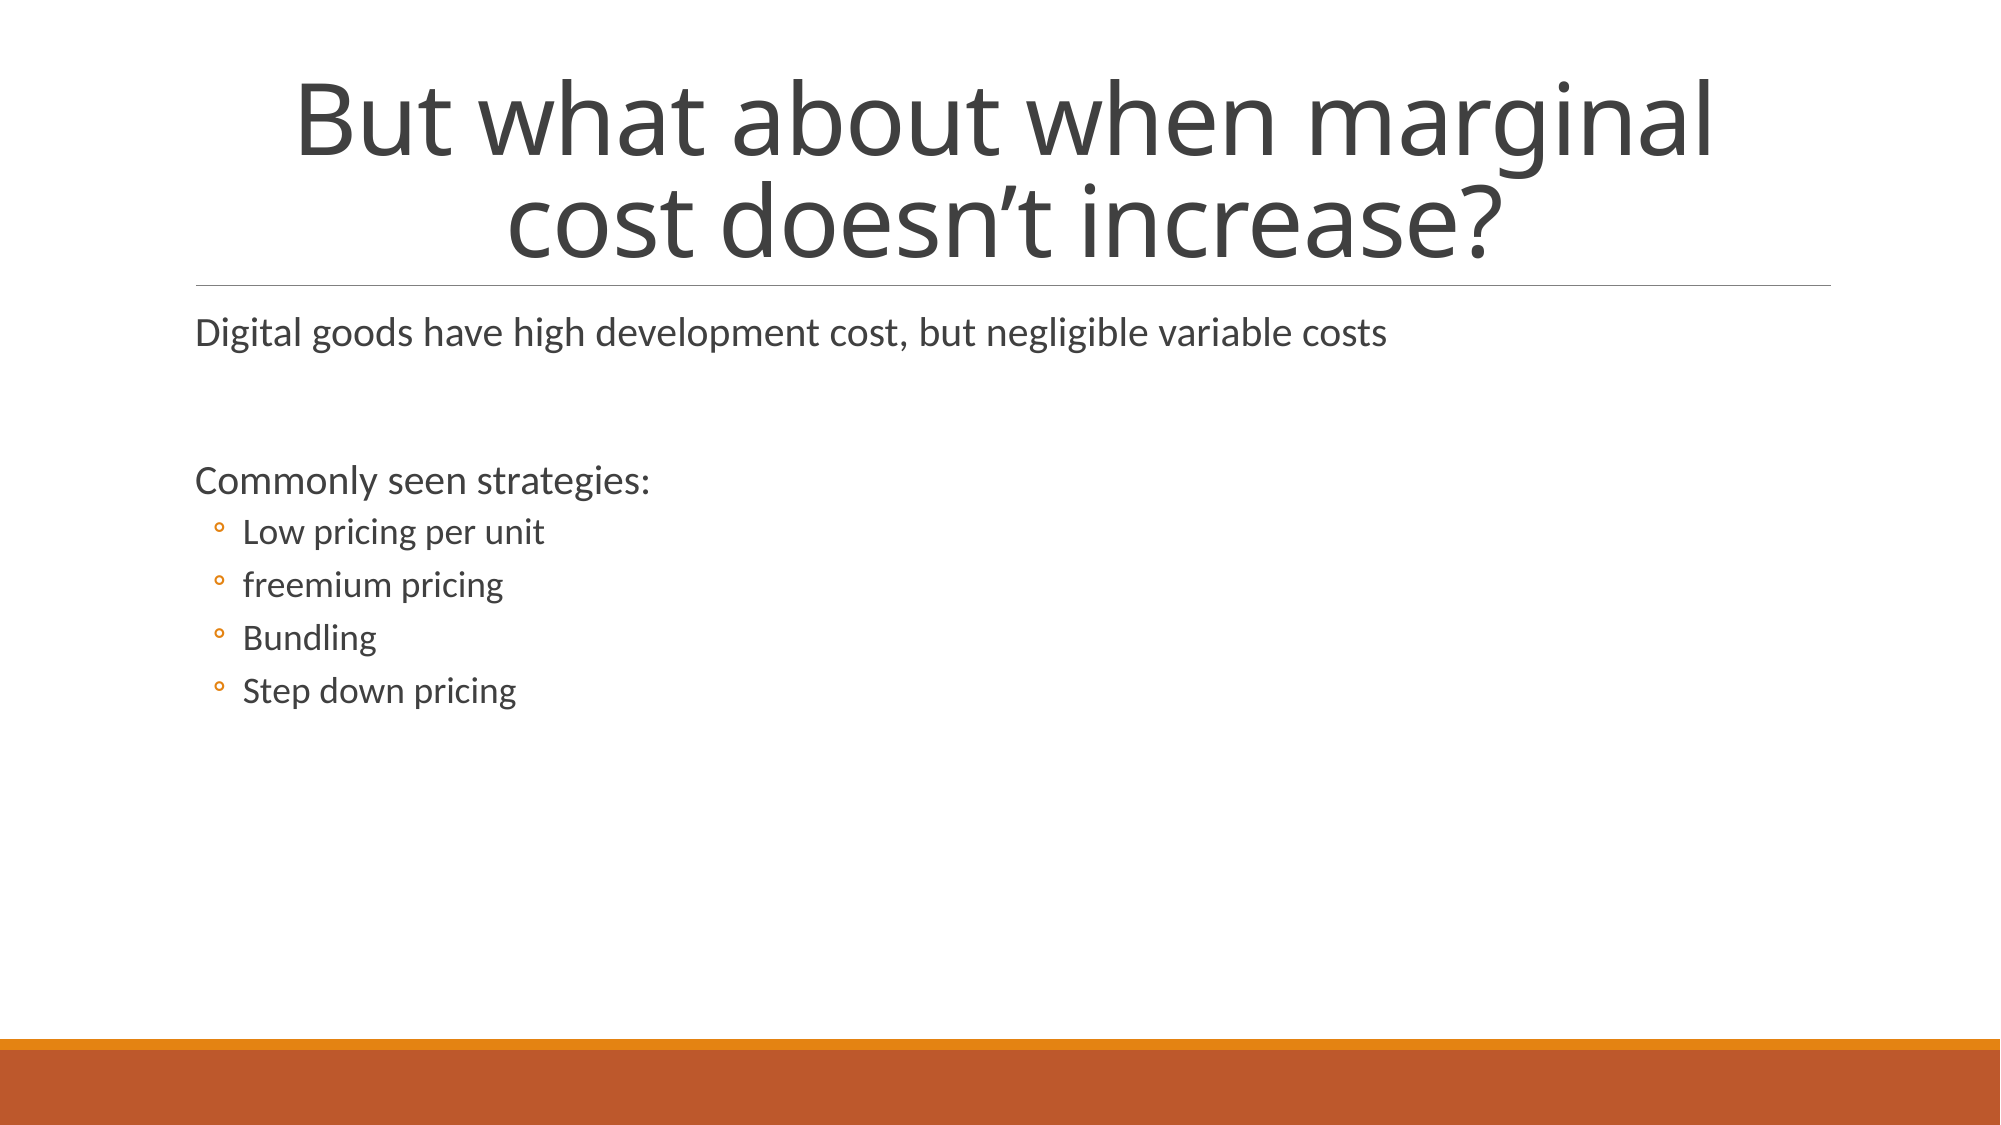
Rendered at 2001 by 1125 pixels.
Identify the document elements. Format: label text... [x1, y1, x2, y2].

list Digital goods have high development cost, but negligible variable costs Commonly seen strategies: Low pricing per unit freemium pricing Bundling Step down pricing [180, 302, 1830, 963]
title But what about when marginal cost doesn’t increase? [180, 47, 1830, 285]
